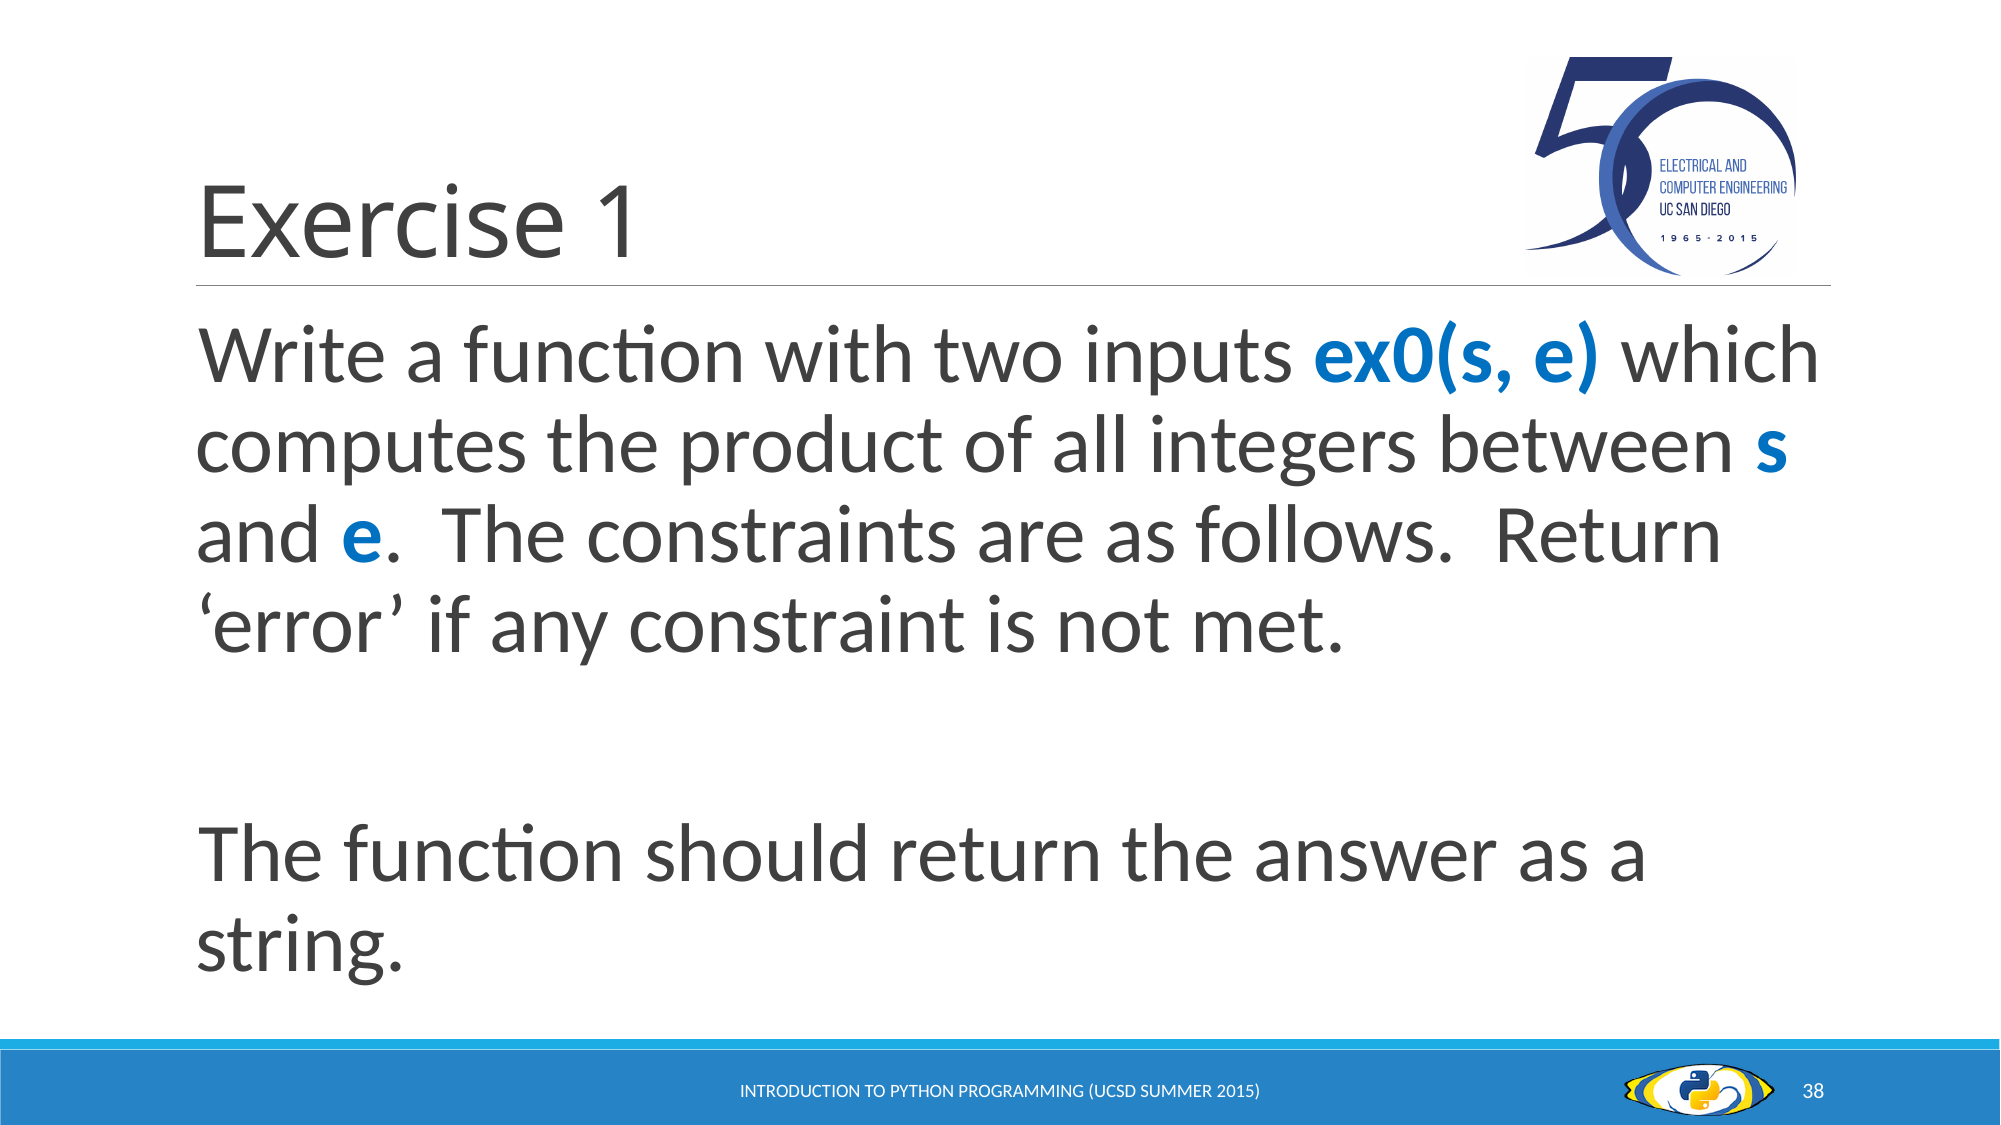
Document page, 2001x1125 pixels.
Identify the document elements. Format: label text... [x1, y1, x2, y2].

title Exercise 1 [180, 47, 1830, 285]
footer Introduction to Python Programming (UCSD Summer 2015) [604, 1059, 1396, 1120]
slide_number 38 [1624, 1059, 1840, 1120]
